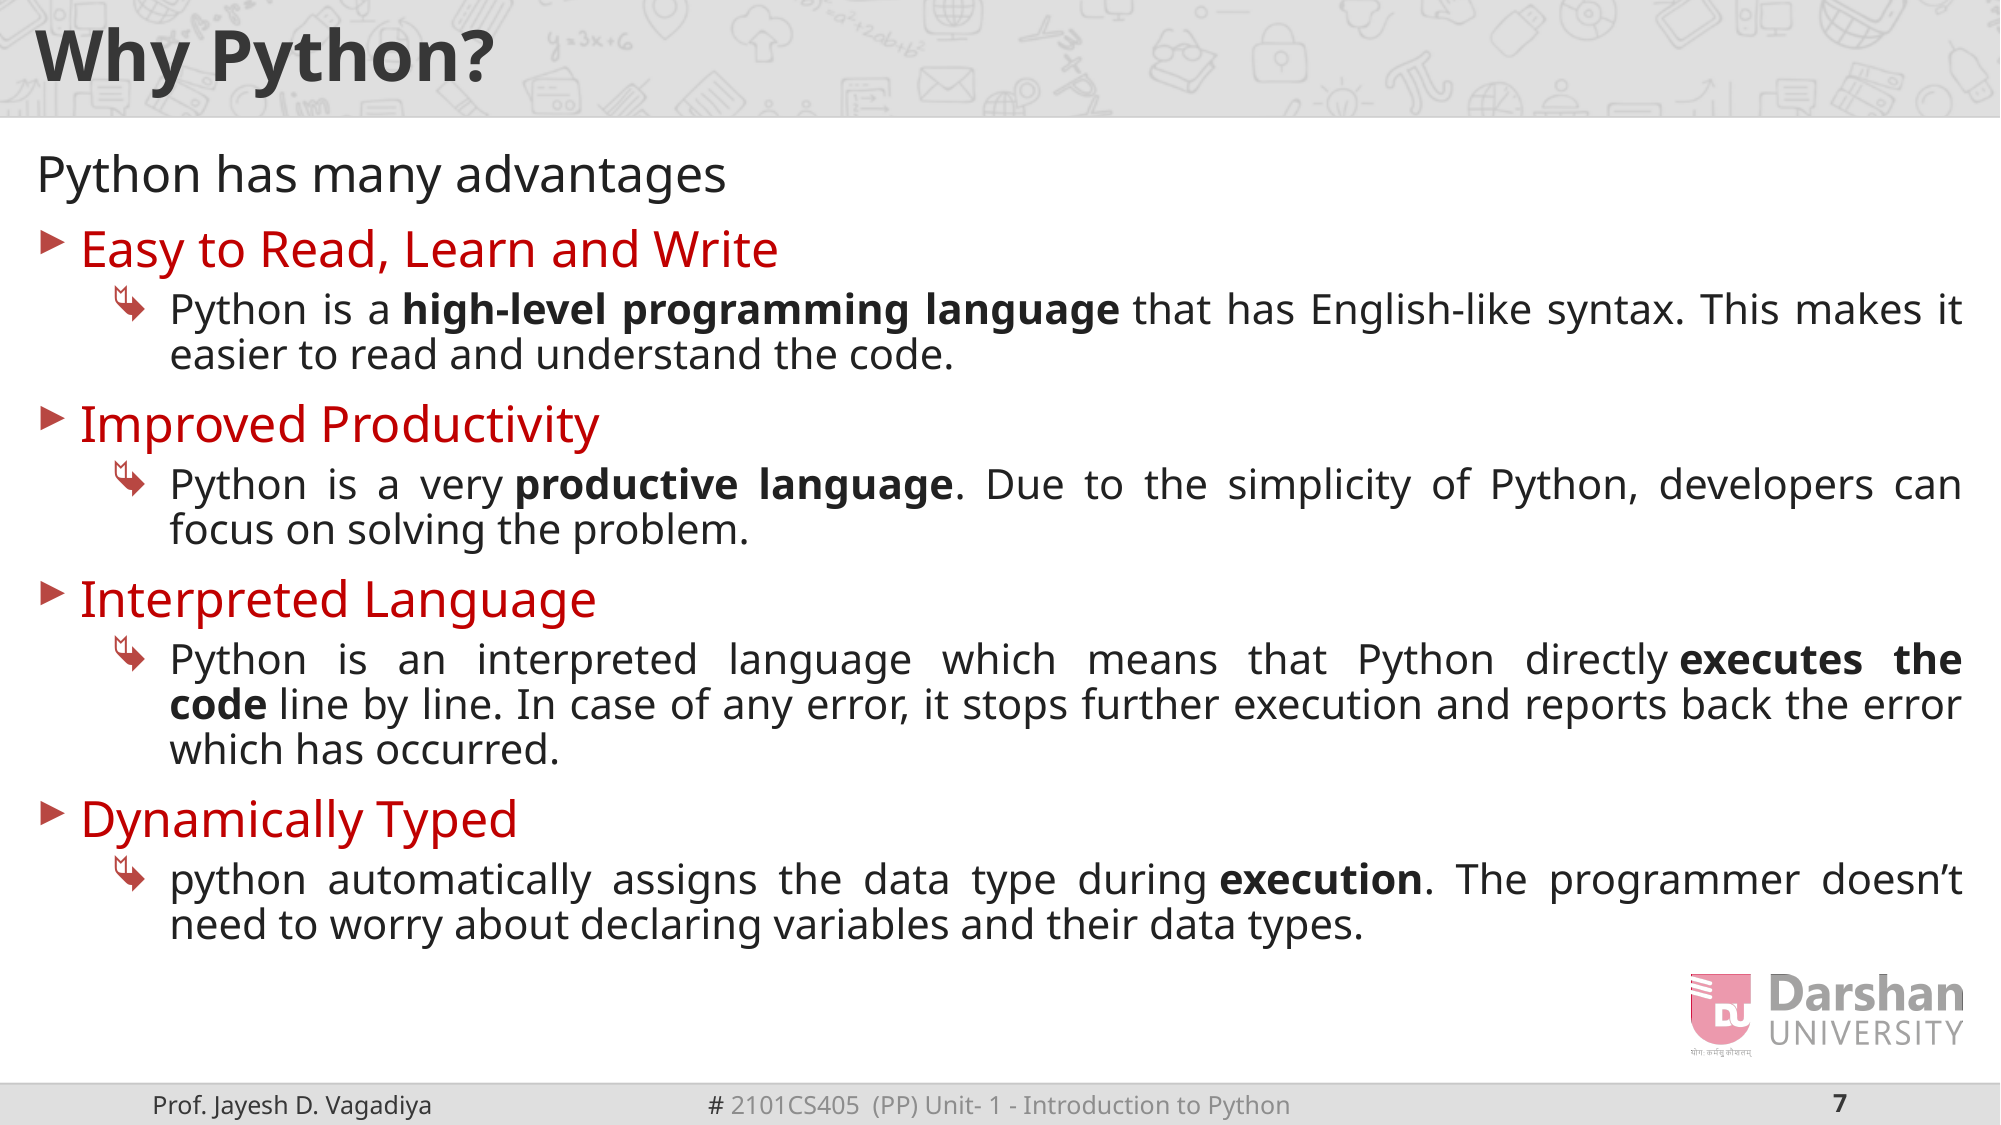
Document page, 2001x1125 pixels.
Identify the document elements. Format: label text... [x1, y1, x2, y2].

list Python has many advantages Easy to Read, Learn and Write Python is a high-level programming language that has English-like syntax. This makes it easier to read and understand the code. Improved Productivity Python is a very productive language. Due to the simplicity of Python, developers can focus on solving the problem. Interpreted Language Python is an interpreted language which means that Python directly executes the code line by line. In case of any error, it stops further execution and reports back the error which has occurred. Dynamically Typed python automatically assigns the data type during execution. The programmer doesn’t need to worry about declaring variables and their data types. [21, 141, 1979, 851]
table_cell %who, %whos, %who_ls [1691, 974, 1963, 1057]
title Why Python? [0, 0, 2000, 117]
